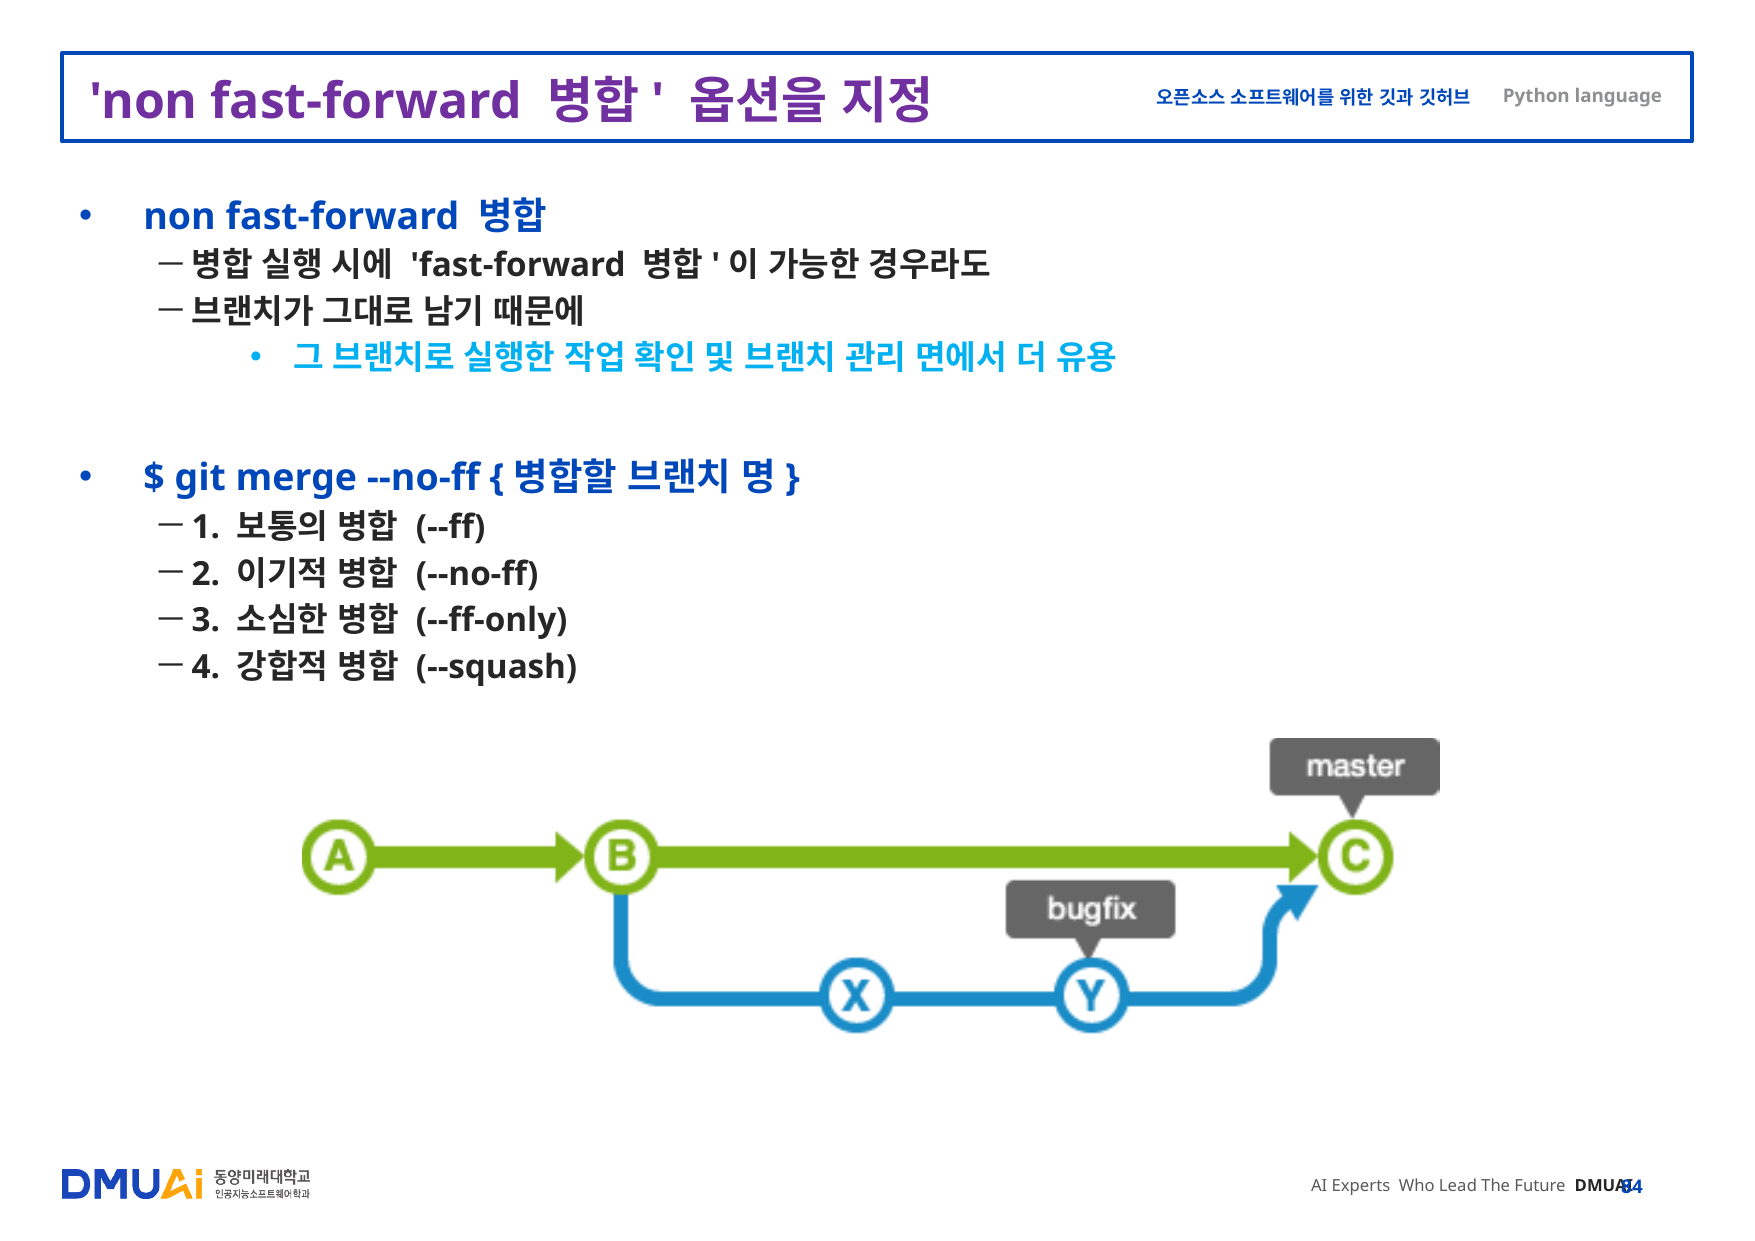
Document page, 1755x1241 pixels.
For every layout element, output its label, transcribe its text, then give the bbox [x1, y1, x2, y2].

title 'non fast-forward 병합' 옵션을 지정 [72, 69, 1055, 128]
picture [302, 737, 1440, 1036]
picture [62, 1169, 310, 1199]
list non fast-forward 병합 병합 실행 시에 'fast-forward 병합'이 가능한 경우라도 브랜치가 그대로 남기 때문에 그 브랜치로 실행한 작업 확인 및 브랜치 관리 면에서 더 유용 $ git merge --no-ff {병합할 브랜치 명} 1. 보통의 병합 (--ff) 2. 이기적 병합 (--no-ff) 3. 소심한 병합 (--ff-only) 4. 강합적 병합 (--squash) [62, 183, 1681, 1140]
